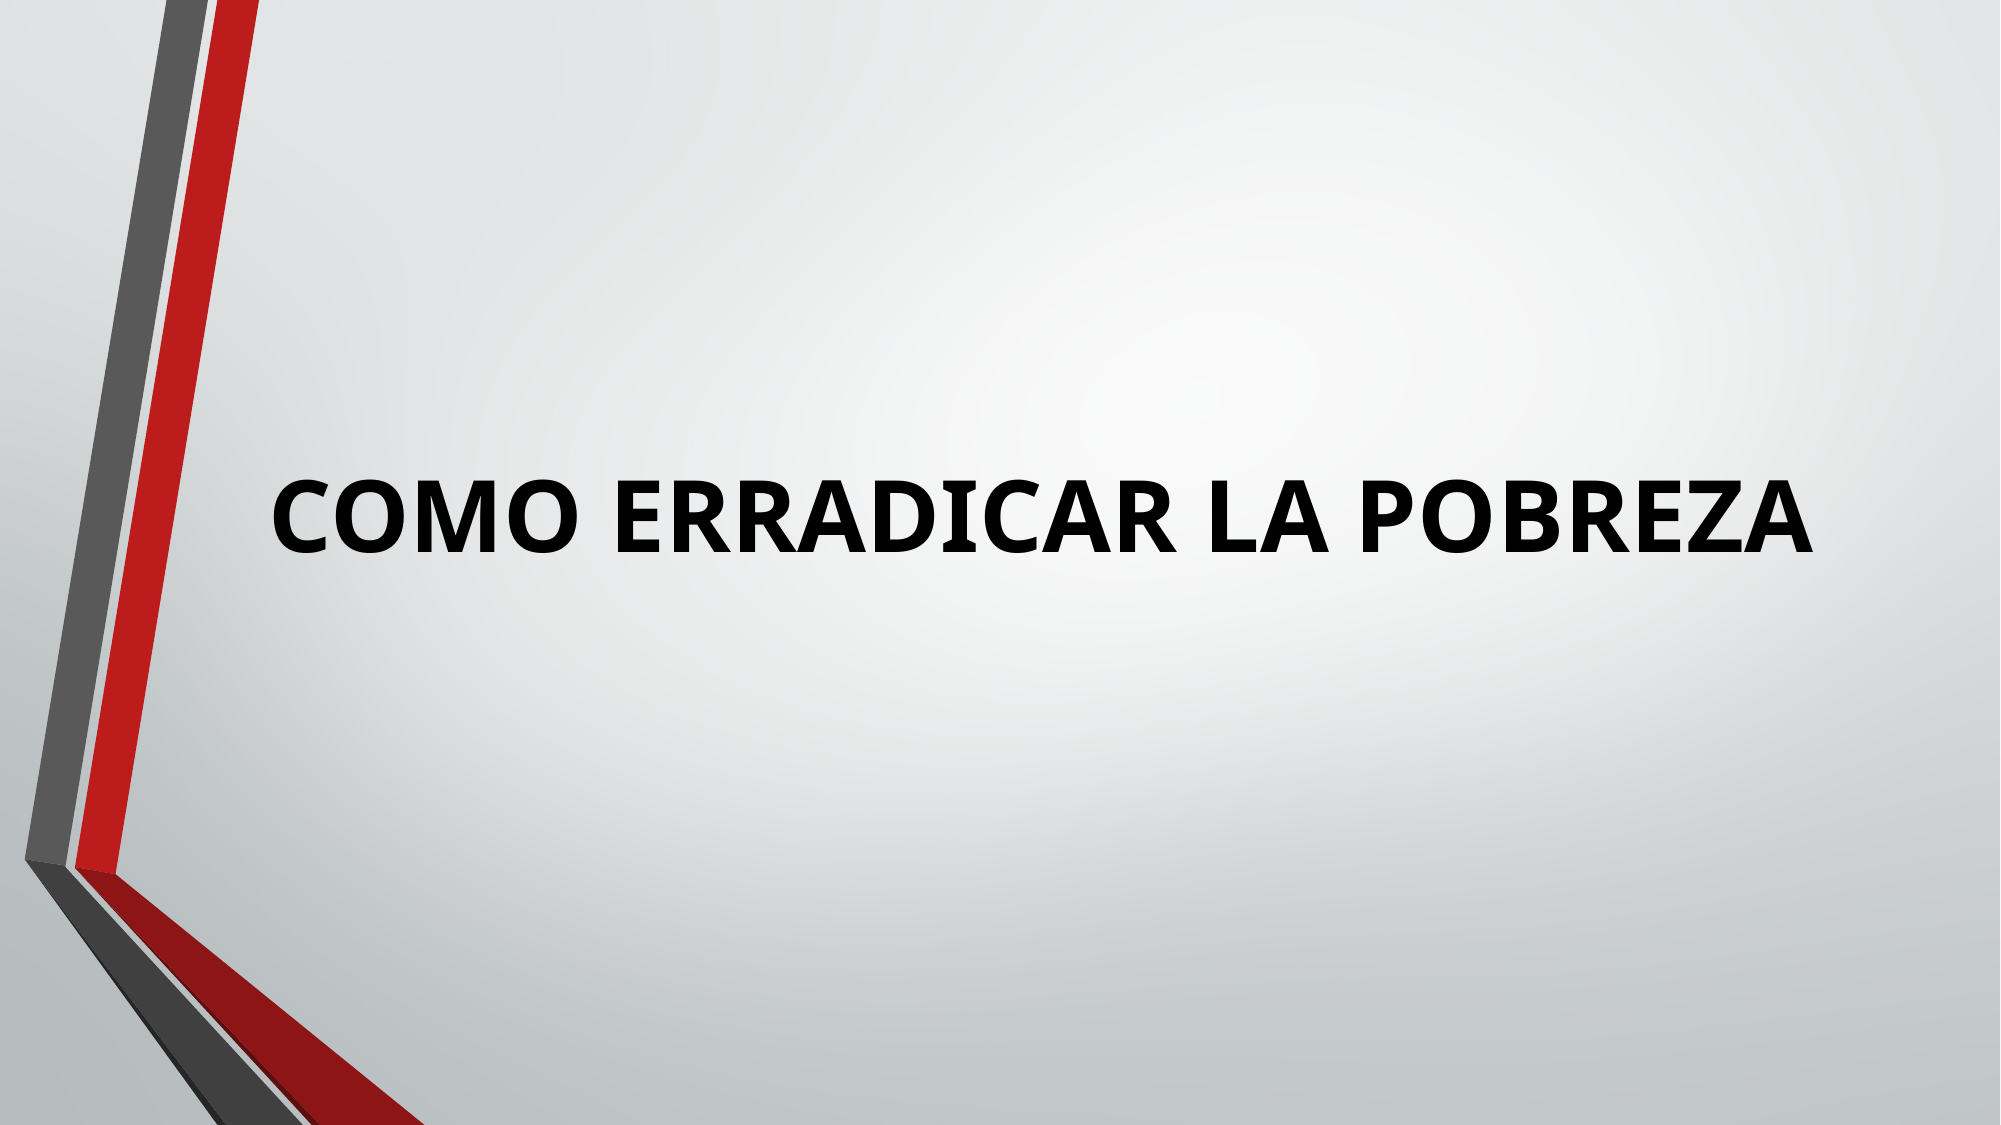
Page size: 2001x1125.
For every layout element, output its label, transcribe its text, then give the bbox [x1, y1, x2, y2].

title COMO ERRADICAR LA POBREZA [219, 418, 1864, 707]
